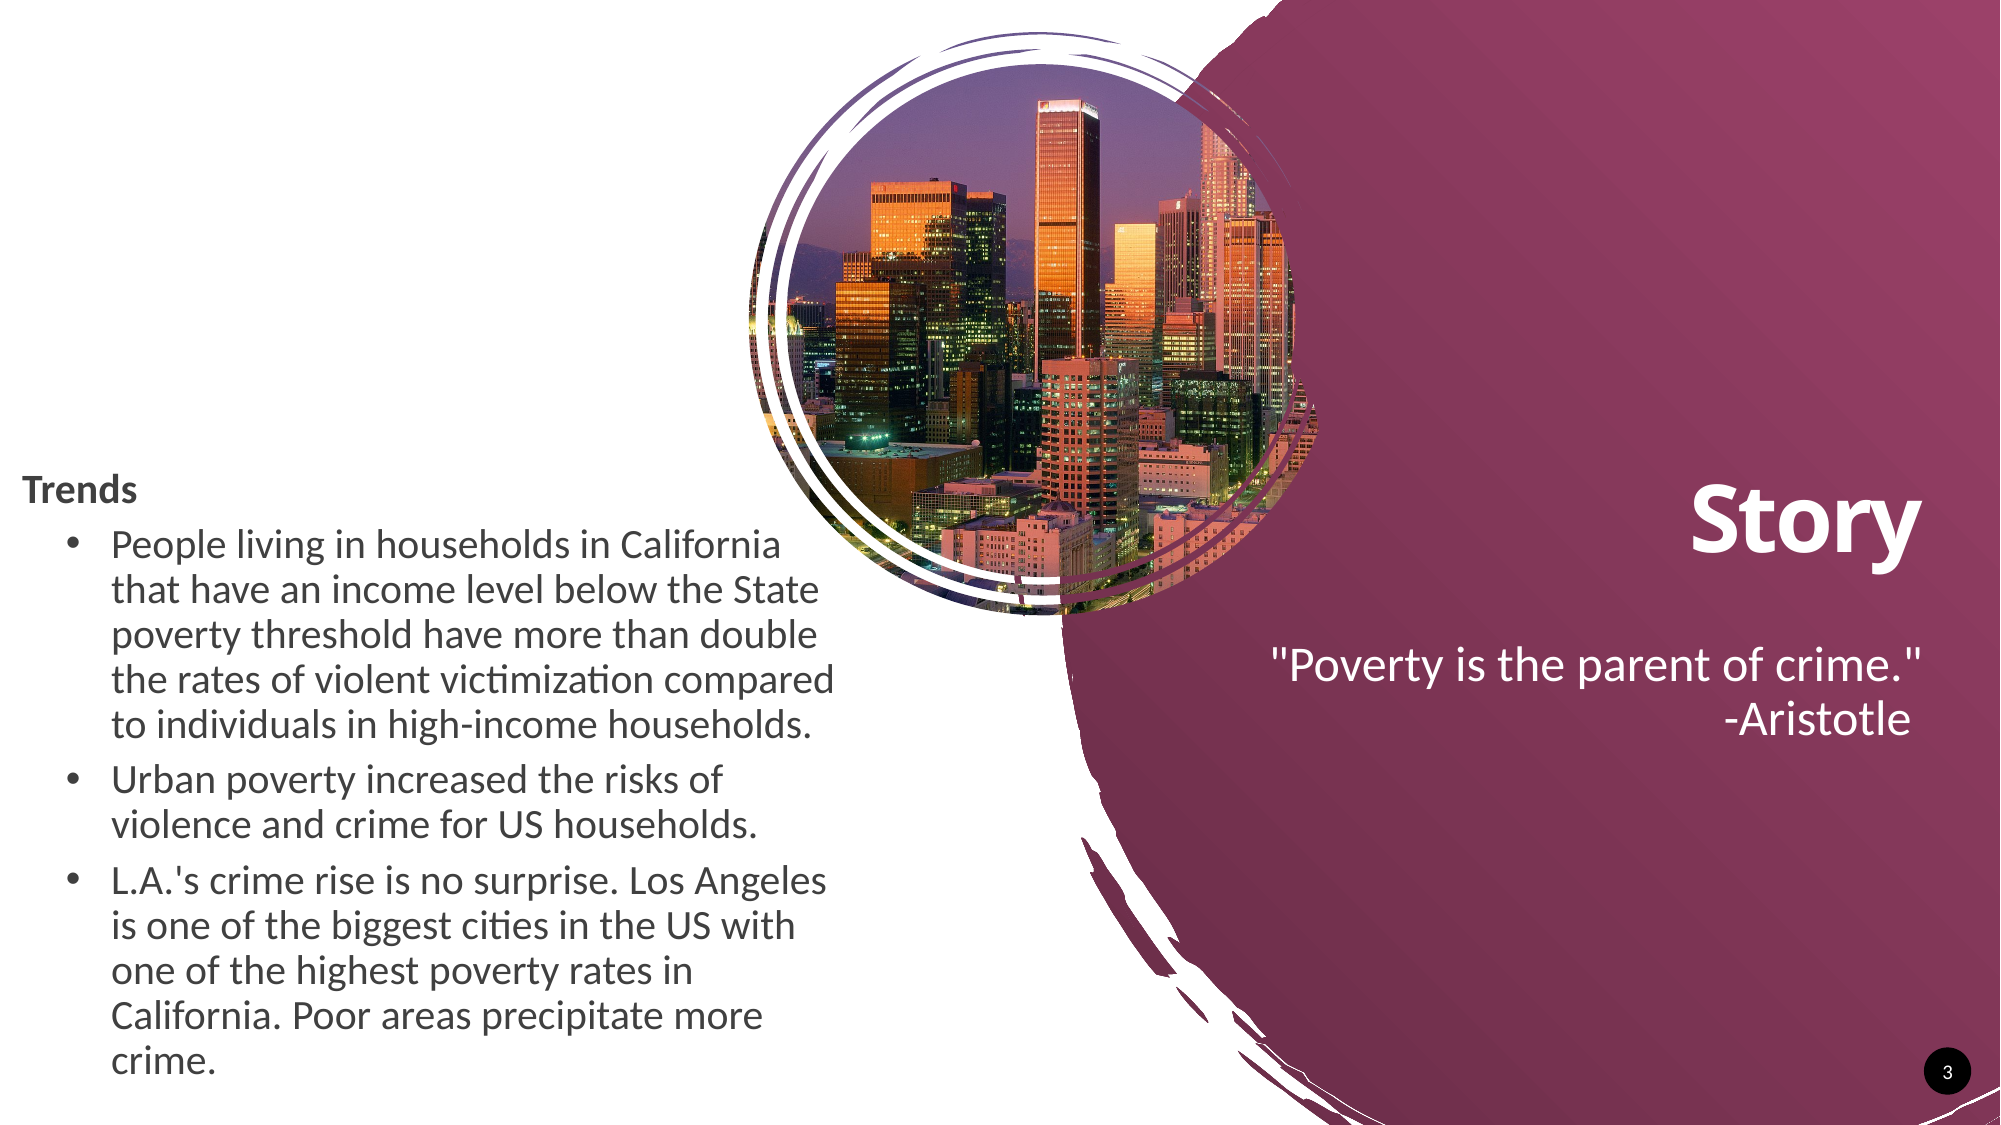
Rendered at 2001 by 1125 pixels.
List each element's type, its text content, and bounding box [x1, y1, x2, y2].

list Trends People living in households in California that have an income level below the State poverty threshold have more than double the rates of violent victimization compared to individuals in high-income households. Urban poverty increased the risks of violence and crime for US households. L.A.'s crime rise is no surprise. Los Angeles is one of the biggest cities in the US with one of the highest poverty rates in California. Poor areas precipitate more crime. [22, 467, 842, 967]
subtitle "Poverty is the parent of crime." -Aristotle [1252, 638, 1923, 871]
slide_number 3 [1923, 1047, 1972, 1095]
picture [748, 32, 1319, 616]
title Story [1319, 455, 1923, 574]
